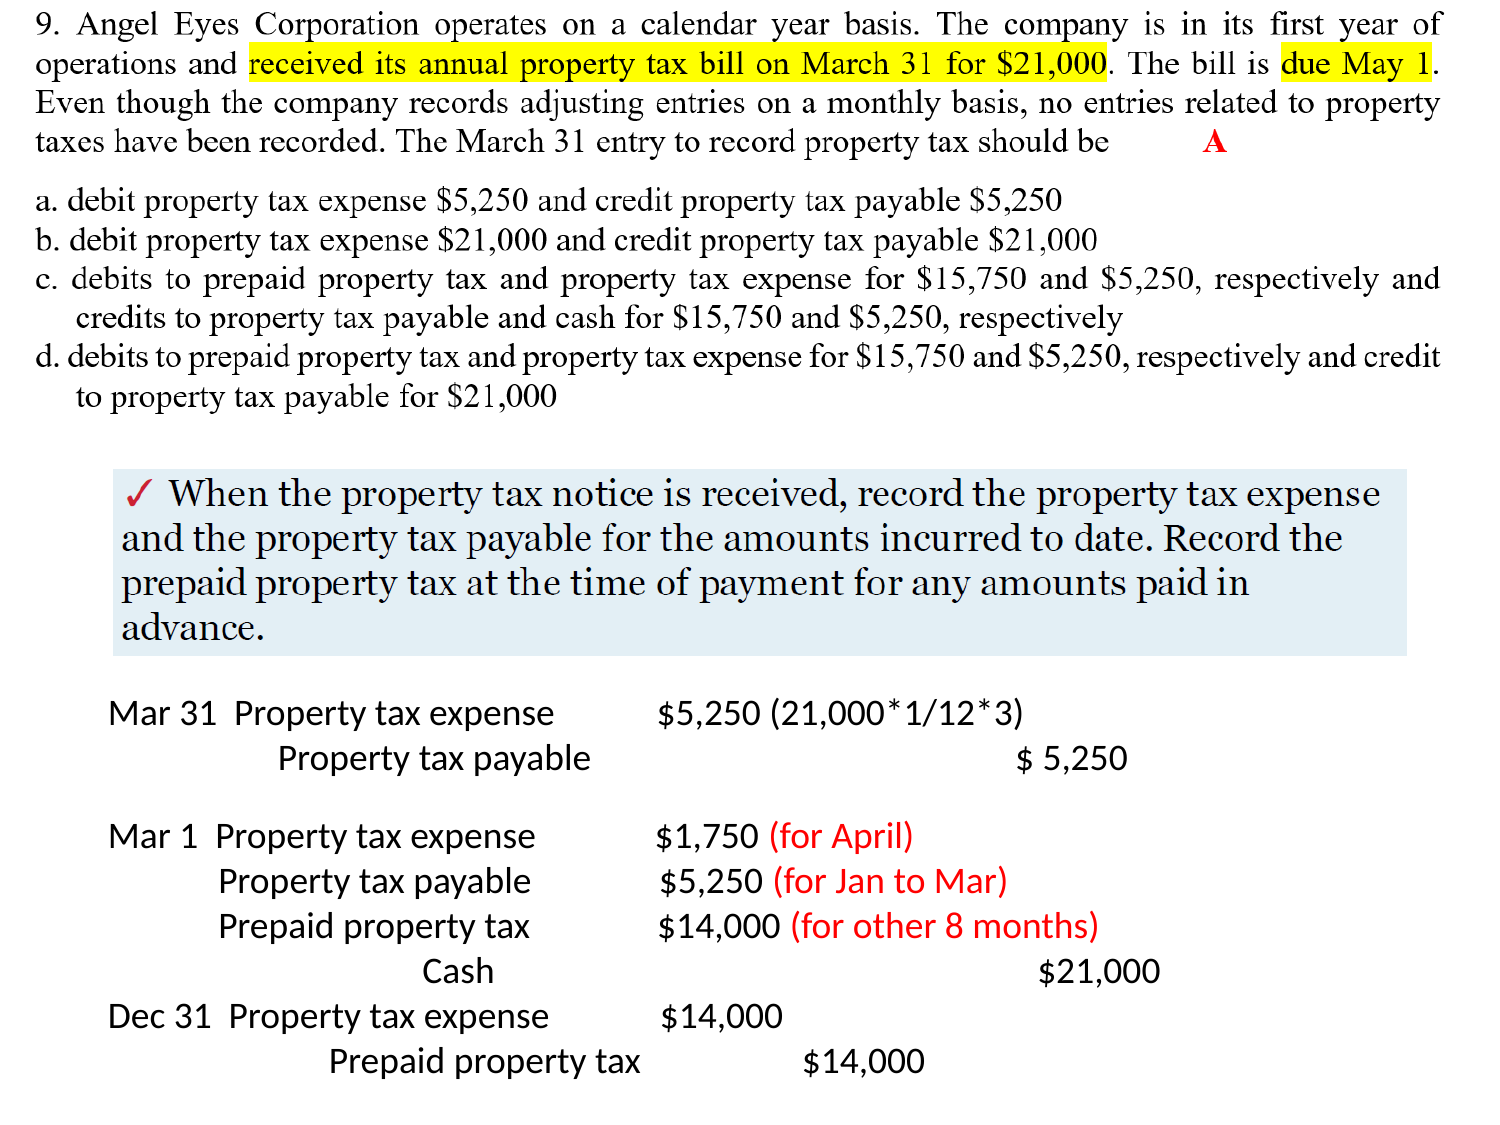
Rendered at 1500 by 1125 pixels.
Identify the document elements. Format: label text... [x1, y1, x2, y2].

picture [113, 469, 1407, 656]
text_box Mar 1 Property tax expense $1,750 (for April) Property tax payable $5,250 (for Jan to Mar) Prepaid property tax $14,000 (for other 8 months) Cash $21,000 Dec 31 Property tax expense $14,000 Prepaid property tax $14,000 [93, 803, 1262, 1089]
picture [0, 0, 1500, 431]
text_box Mar 31 Property tax expense $5,250 (21,000*1/12*3) Property tax payable $ 5,250 [93, 680, 1262, 786]
